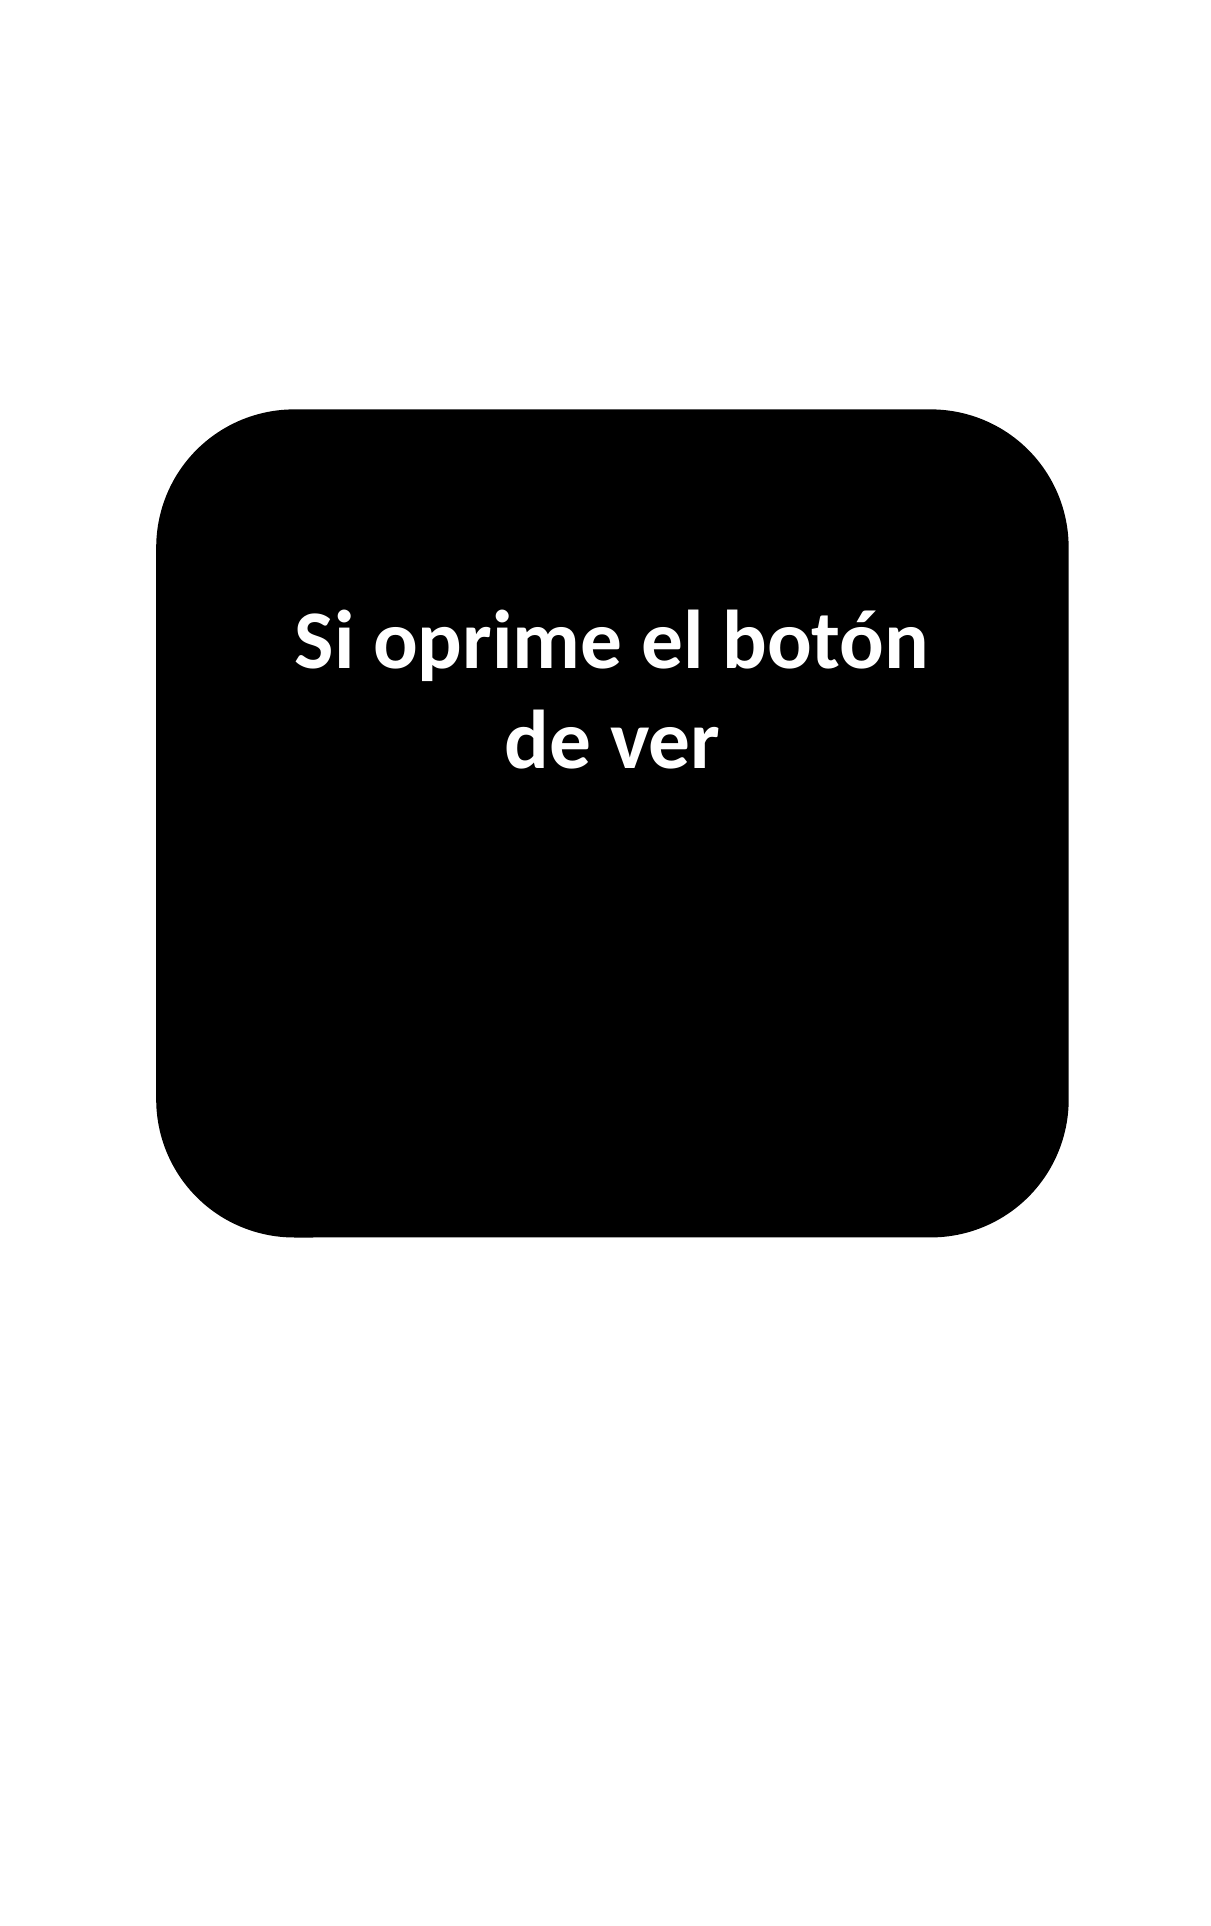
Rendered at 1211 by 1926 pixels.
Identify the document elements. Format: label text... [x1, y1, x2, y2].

text_box [155, 408, 1070, 1239]
text_box Si oprime el botón de ver [231, 578, 994, 793]
